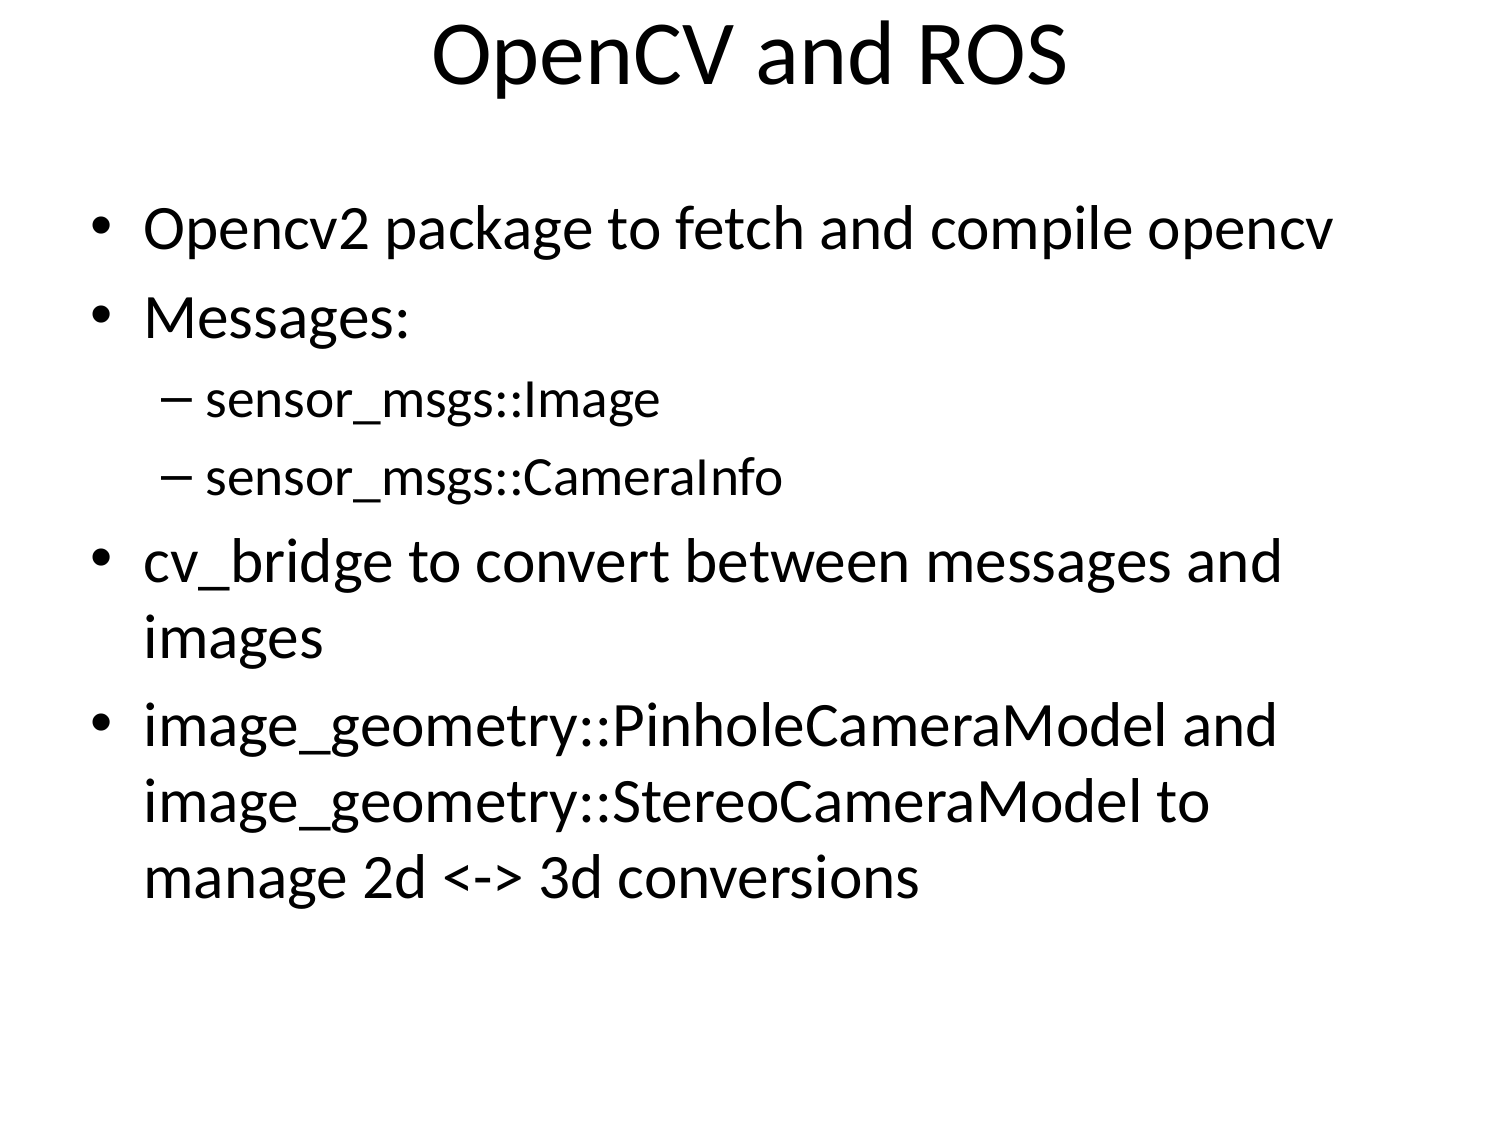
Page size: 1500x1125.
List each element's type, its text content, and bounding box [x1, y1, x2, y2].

title OpenCV and ROS [74, 0, 1426, 143]
list Opencv2 package to fetch and compile opencv Messages: sensor_msgs::Image sensor_msgs::CameraInfo cv_bridge to convert between messages and images image_geometry::PinholeCameraModel and image_geometry::StereoCameraModel to manage 2d <-> 3d conversions [74, 178, 1426, 922]
